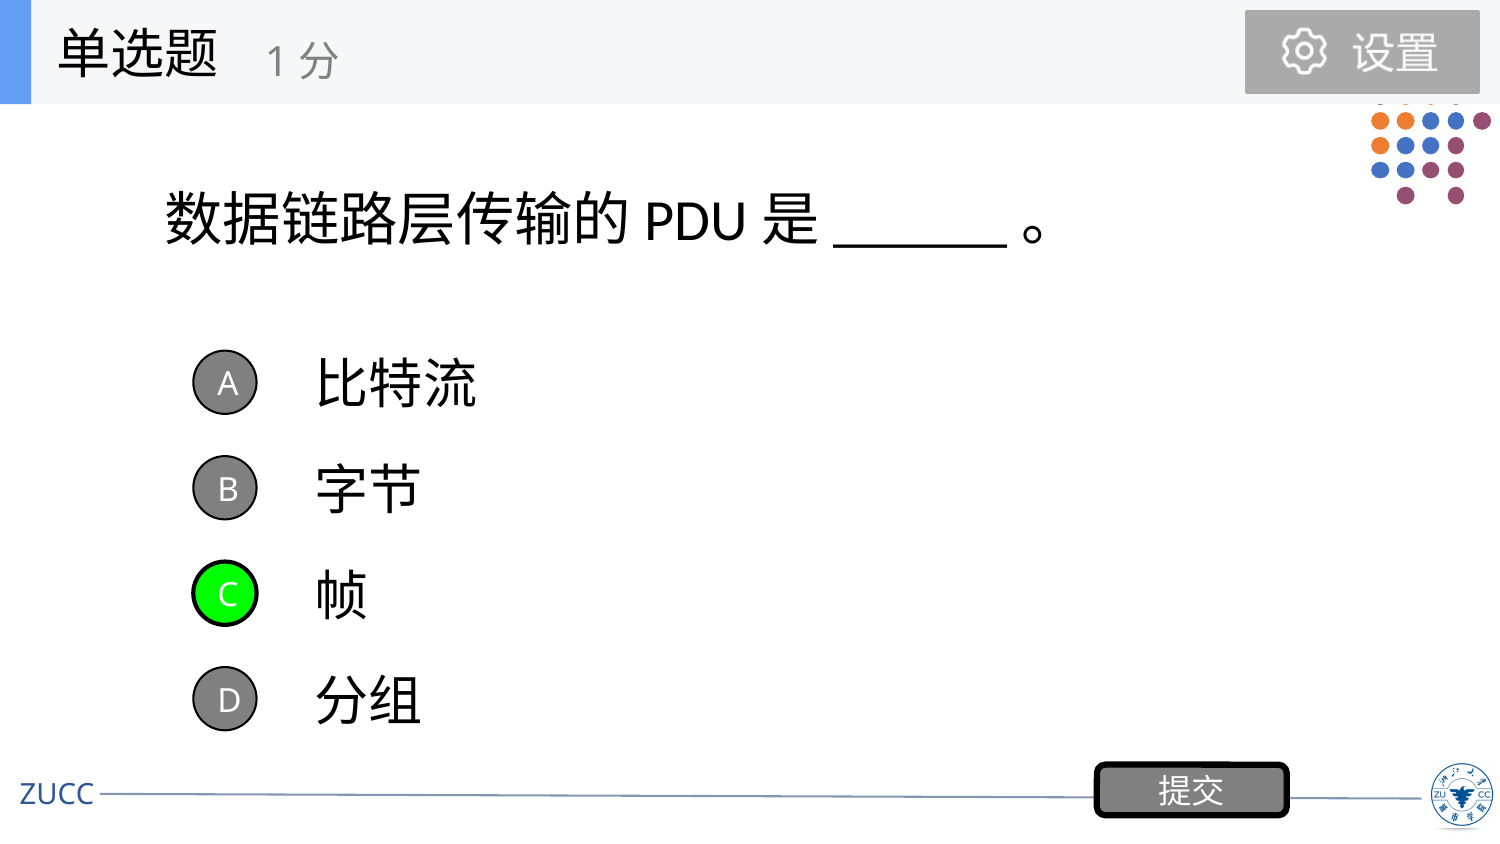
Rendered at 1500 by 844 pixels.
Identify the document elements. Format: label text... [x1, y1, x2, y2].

text_box C [191, 559, 259, 627]
text_box 字节 [299, 448, 1350, 528]
text_box 比特流 [299, 342, 1350, 422]
picture [1245, 10, 1480, 94]
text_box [0, 0, 1500, 105]
text_box A [191, 348, 259, 417]
text_box 提交 [1094, 762, 1289, 818]
text_box 数据链路层传输的PDU是______。 [149, 113, 1350, 349]
picture [1415, 750, 1500, 837]
text_box D [191, 664, 259, 733]
text_box B [191, 453, 259, 522]
text_box 帧 [299, 553, 1350, 633]
text_box 分组 [299, 659, 1350, 739]
